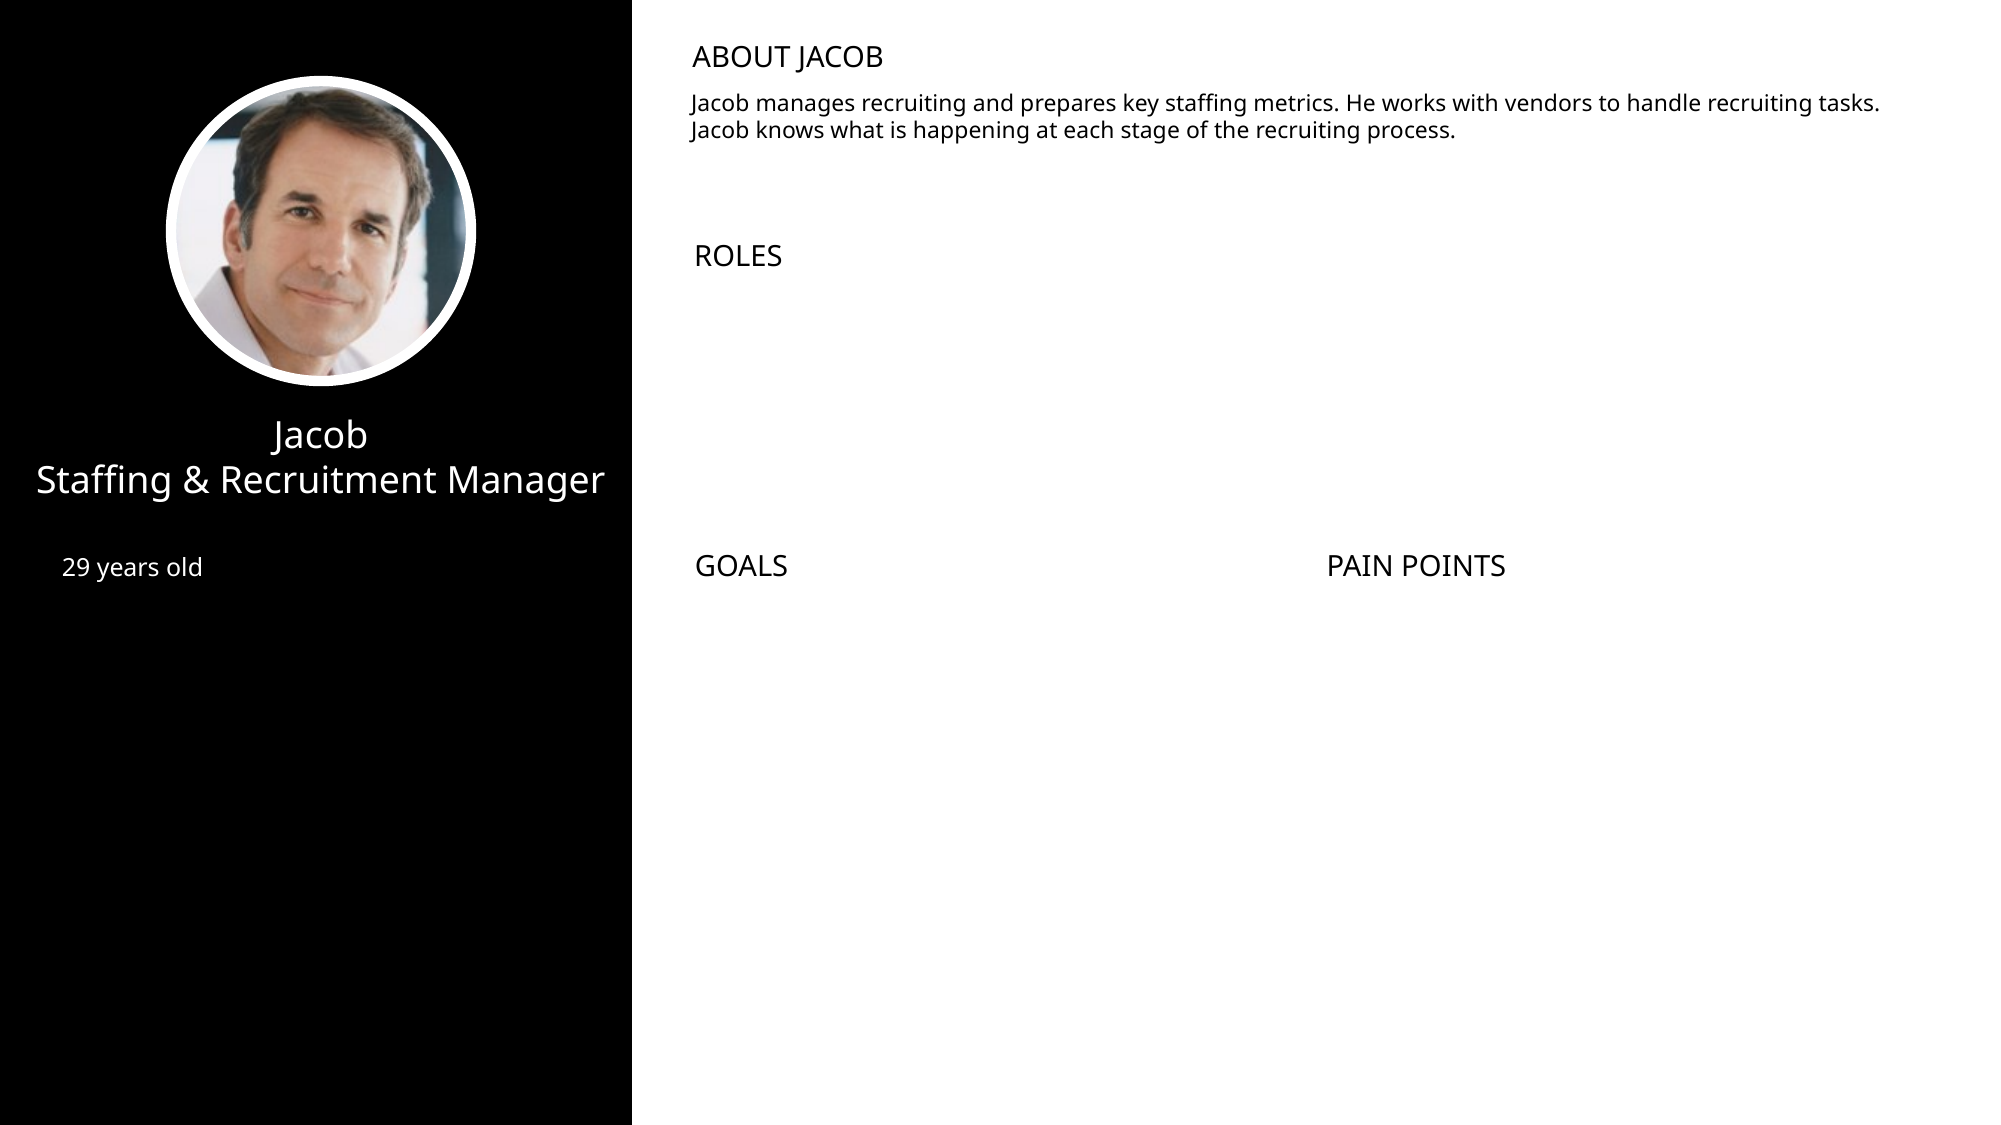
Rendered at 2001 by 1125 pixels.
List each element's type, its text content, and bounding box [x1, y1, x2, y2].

text_box Jacob manages recruiting and prepares key staffing metrics. He works with vendors to handle recruiting tasks. Jacob knows what is happening at each stage of the recruiting process. [676, 81, 1958, 151]
text_box 29 years old [47, 543, 576, 589]
picture [170, 80, 471, 381]
text_box Jacob Staffing & Recruitment Manager [21, 403, 621, 509]
text_box [0, 0, 632, 1125]
text_box GOALS [680, 540, 804, 591]
text_box ABOUT JACOB [677, 30, 900, 81]
text_box ROLES [679, 229, 798, 280]
text_box PAIN POINTS [1311, 540, 1522, 591]
